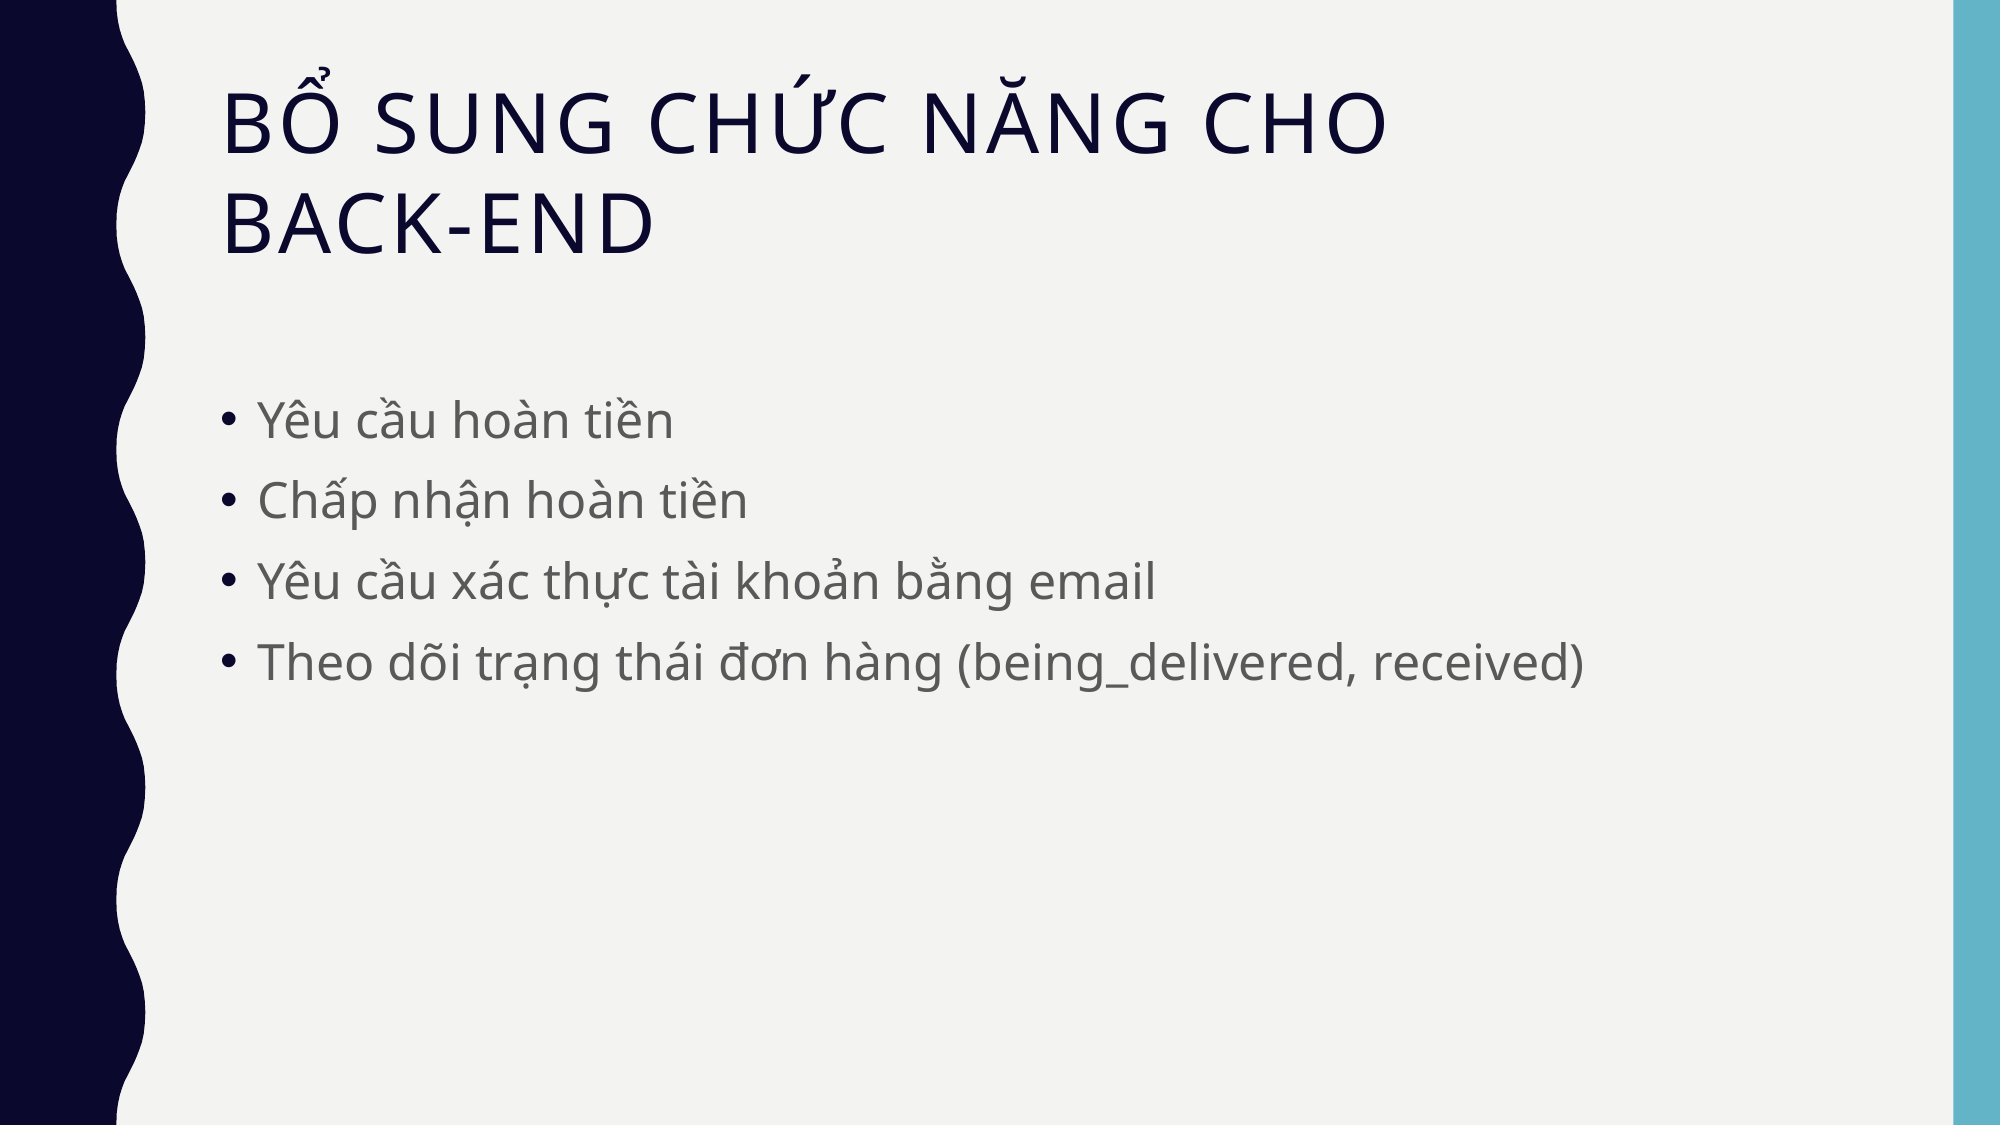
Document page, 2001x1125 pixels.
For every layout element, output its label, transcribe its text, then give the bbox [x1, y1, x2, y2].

list Yêu cầu hoàn tiền Chấp nhận hoàn tiền Yêu cầu xác thực tài khoản bằng email Theo dõi trạng thái đơn hàng (being_delivered, received) [205, 375, 1875, 965]
title Bổ sung chức năng cho back-end [205, 62, 1875, 279]
